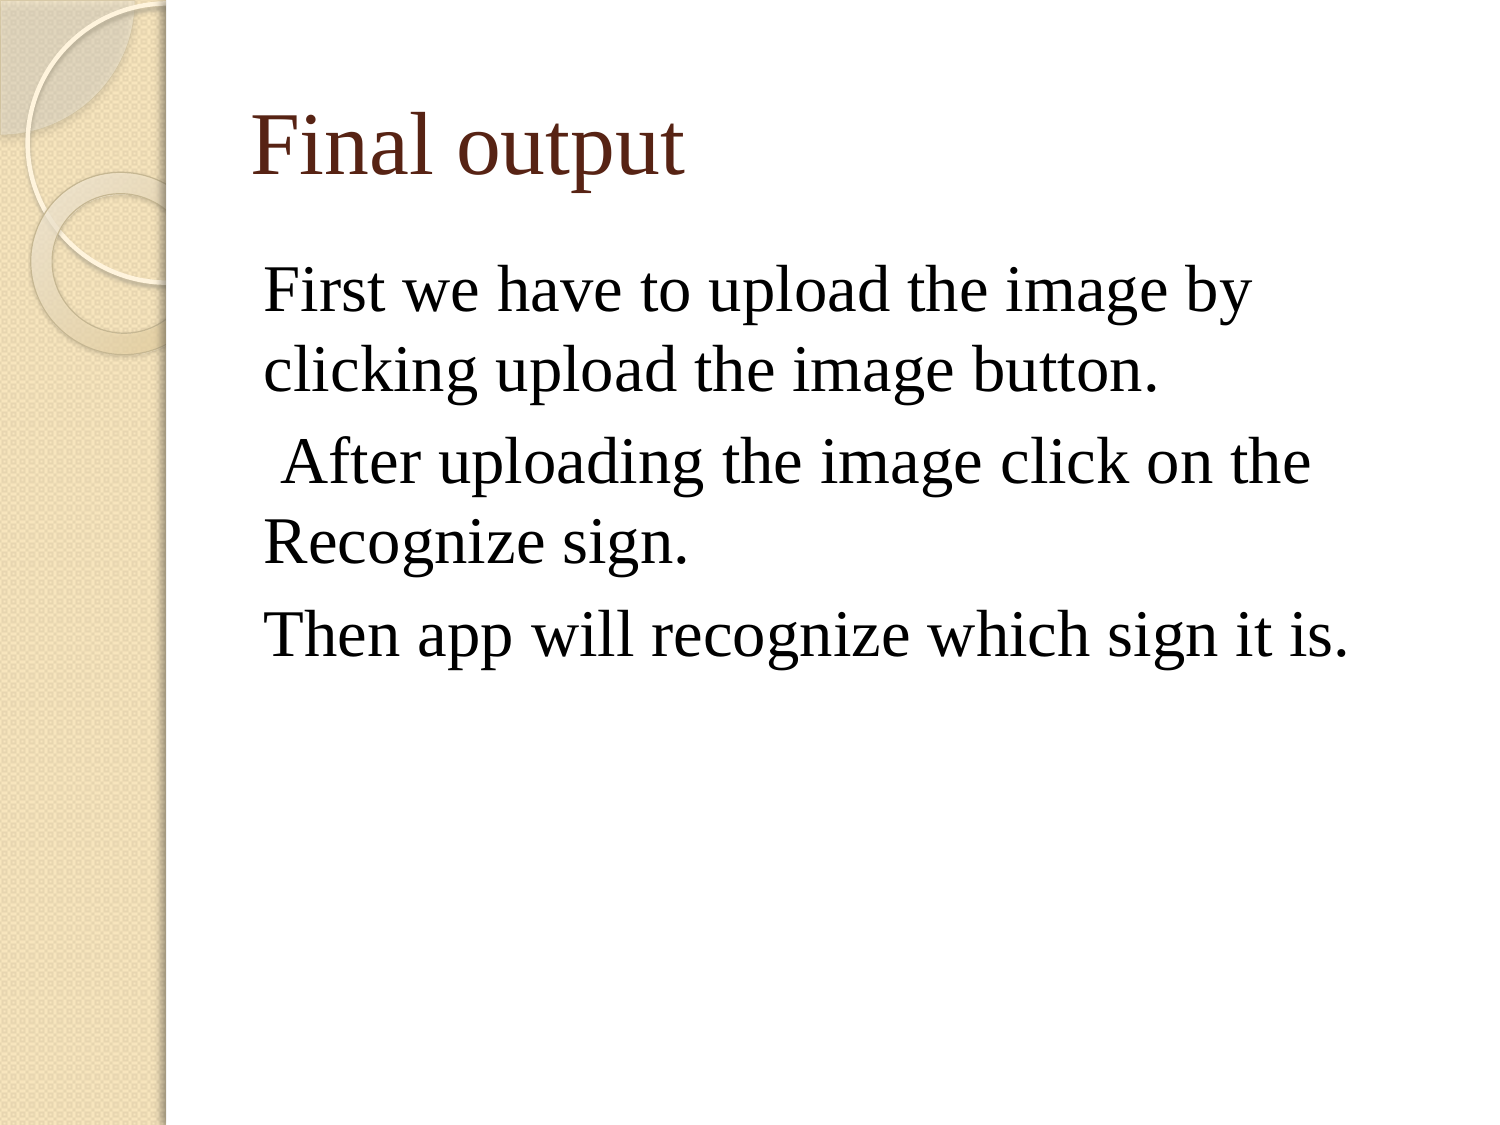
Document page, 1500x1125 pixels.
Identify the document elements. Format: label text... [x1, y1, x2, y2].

list First we have to upload the image by clicking upload the image button. After uploading the image click on the Recognize sign. Then app will recognize which sign it is. [235, 237, 1466, 1025]
title Final output [235, 45, 1466, 233]
